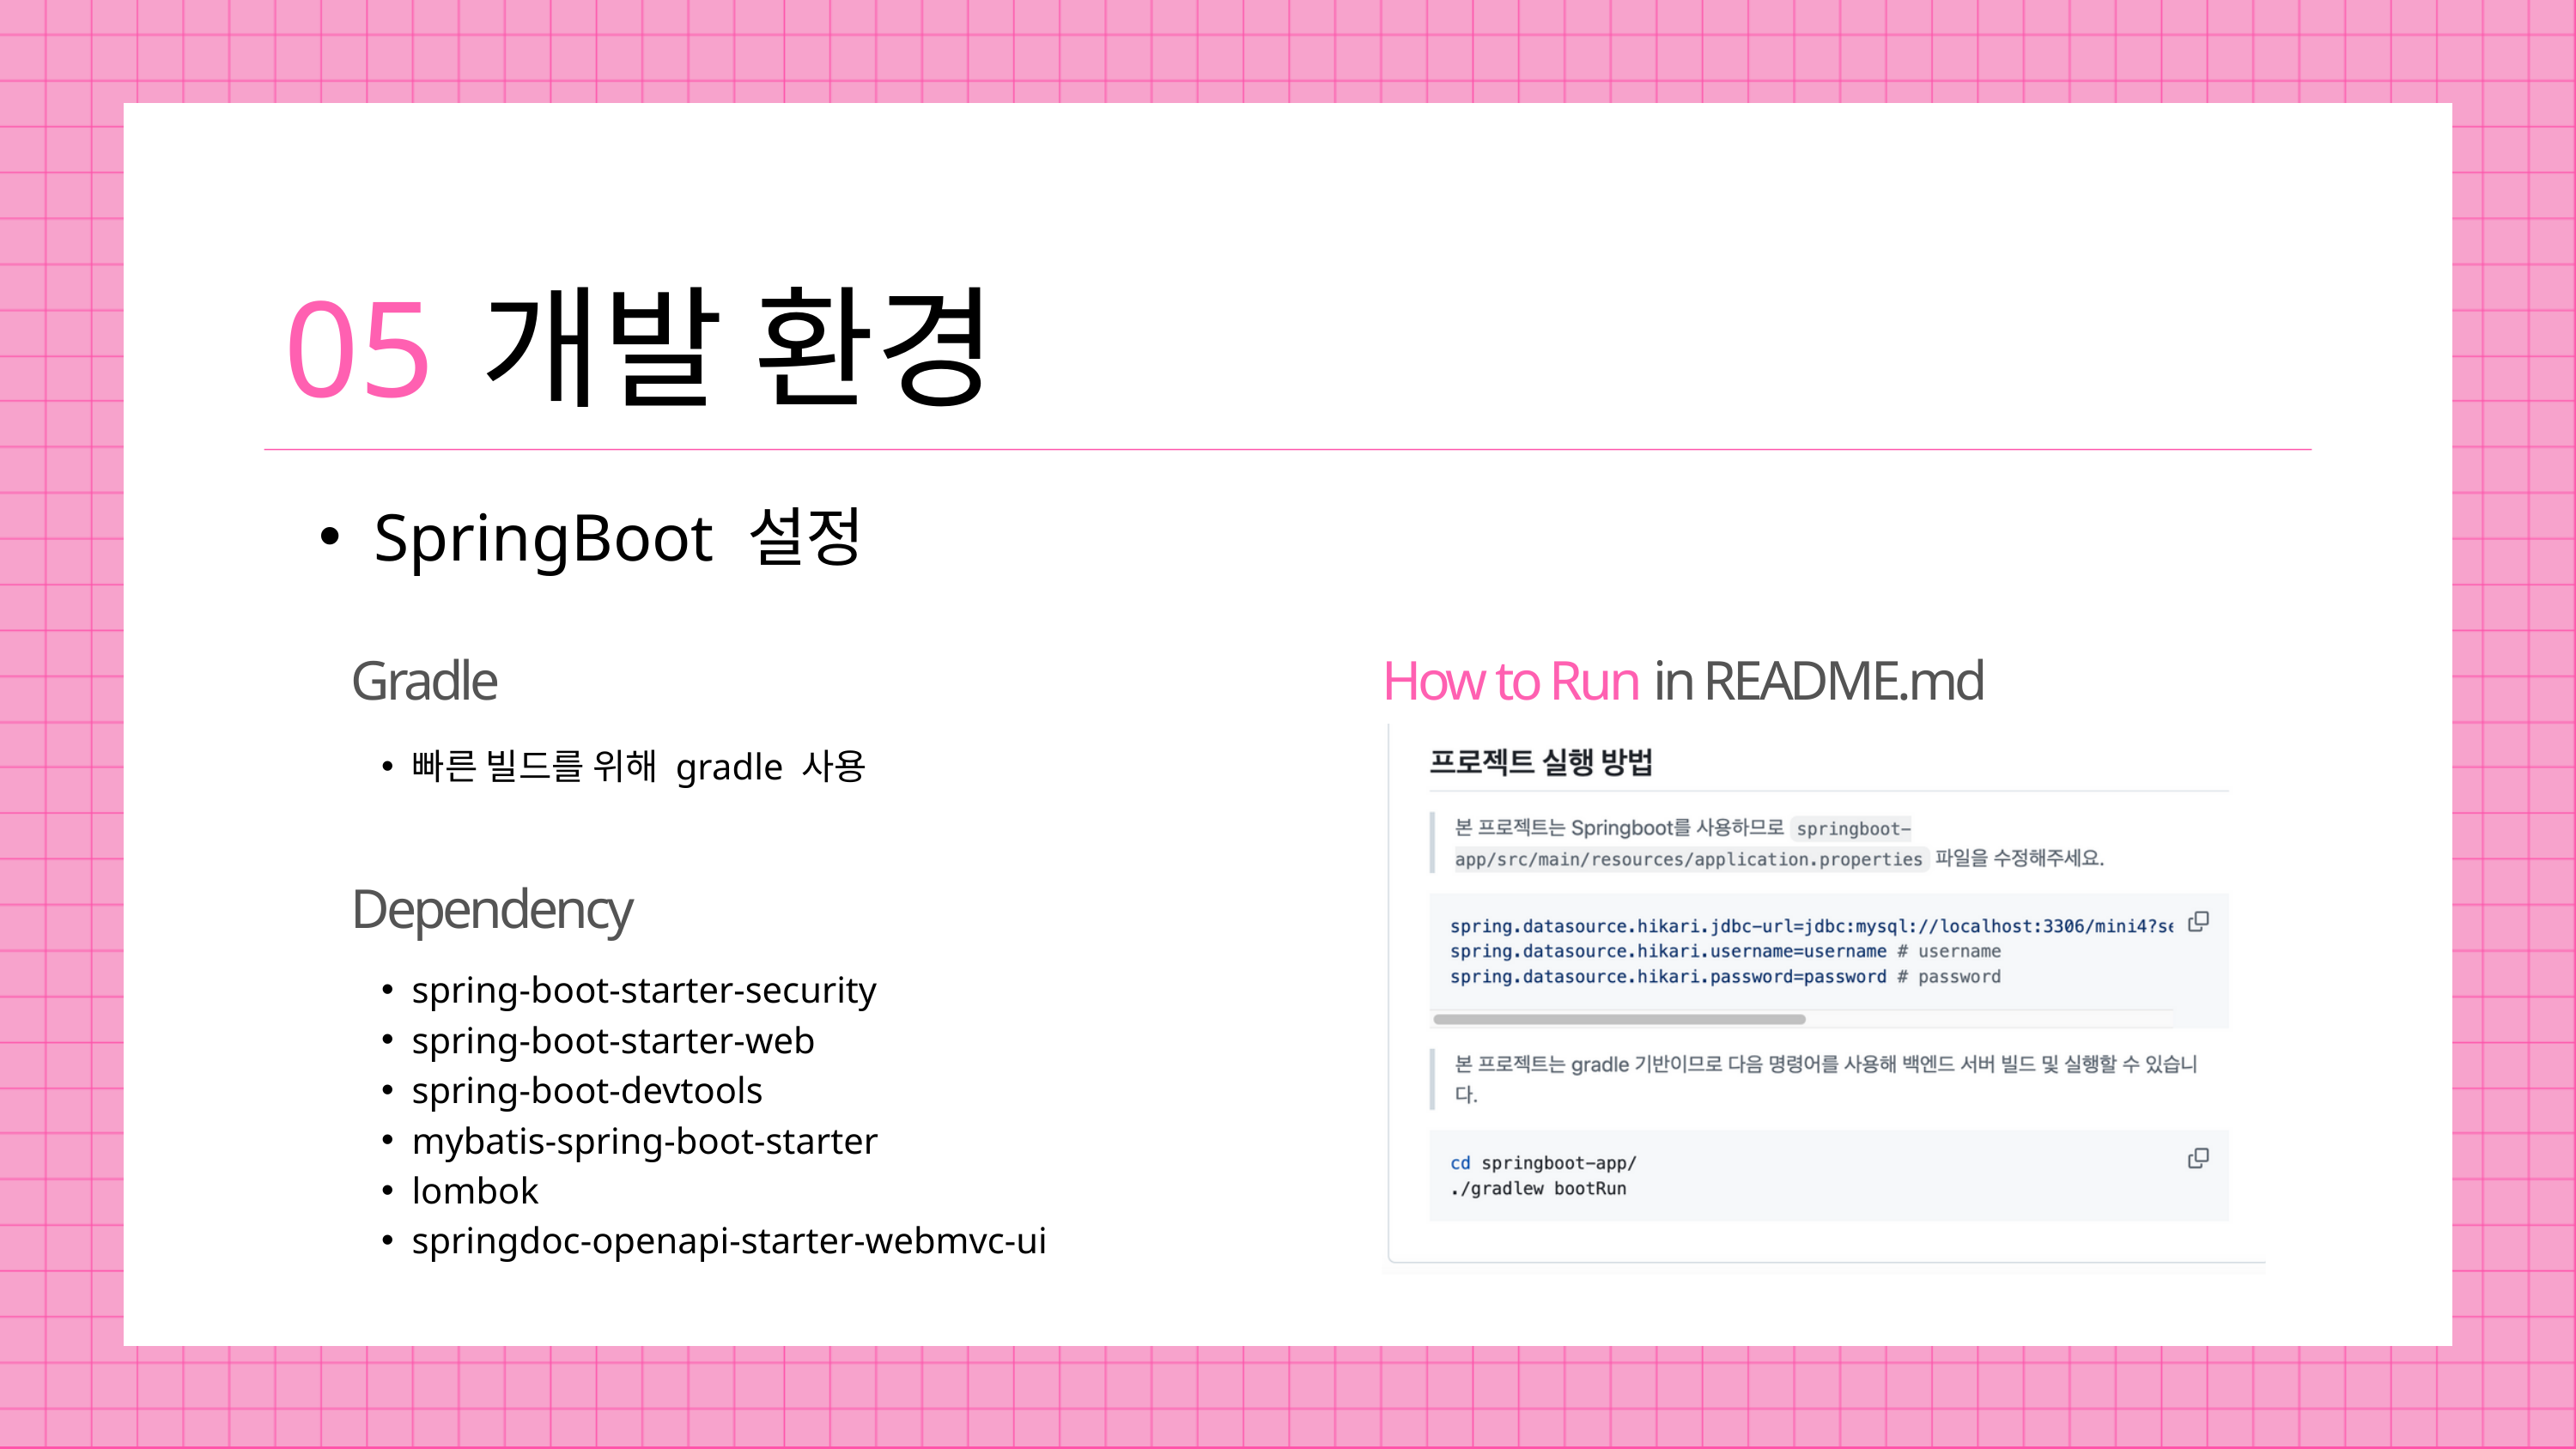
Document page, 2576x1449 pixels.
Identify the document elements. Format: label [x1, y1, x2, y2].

text_box [123, 102, 2453, 1346]
text_box [0, 0, 2576, 1446]
